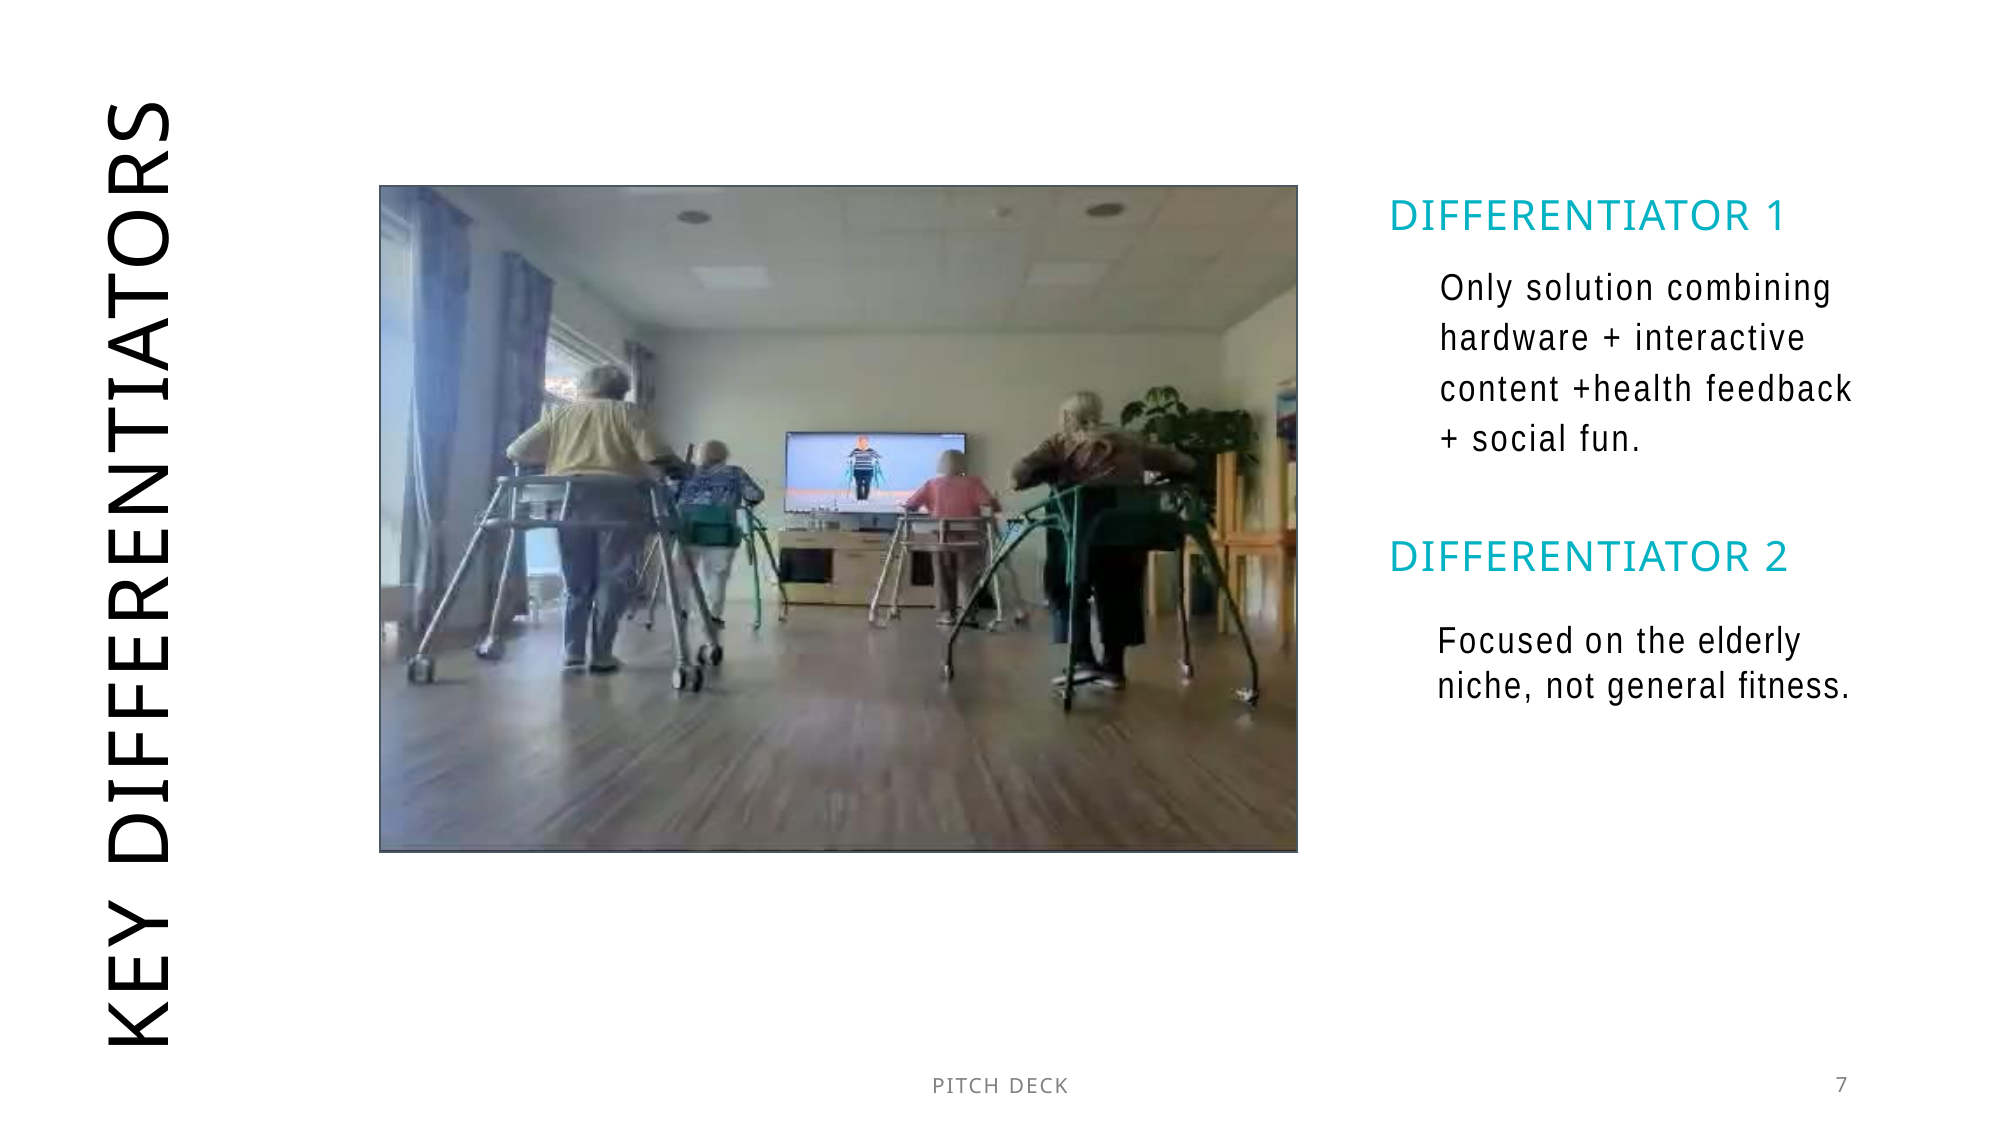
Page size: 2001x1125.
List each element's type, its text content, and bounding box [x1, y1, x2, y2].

list Focused on the elderly niche, not general fitness. [1422, 608, 1905, 791]
footer PITCH DECK [662, 1068, 1338, 1103]
list Differentiator 2 [1373, 527, 1856, 598]
title Key Differentiators [88, 1, 201, 1069]
picture [380, 187, 1297, 852]
list Differentiator 1 [1373, 186, 1856, 249]
slide_number 7 [1412, 1068, 1863, 1103]
list Only solution combining hardware + interactive content +health feedback + social fun. [1354, 249, 1874, 496]
